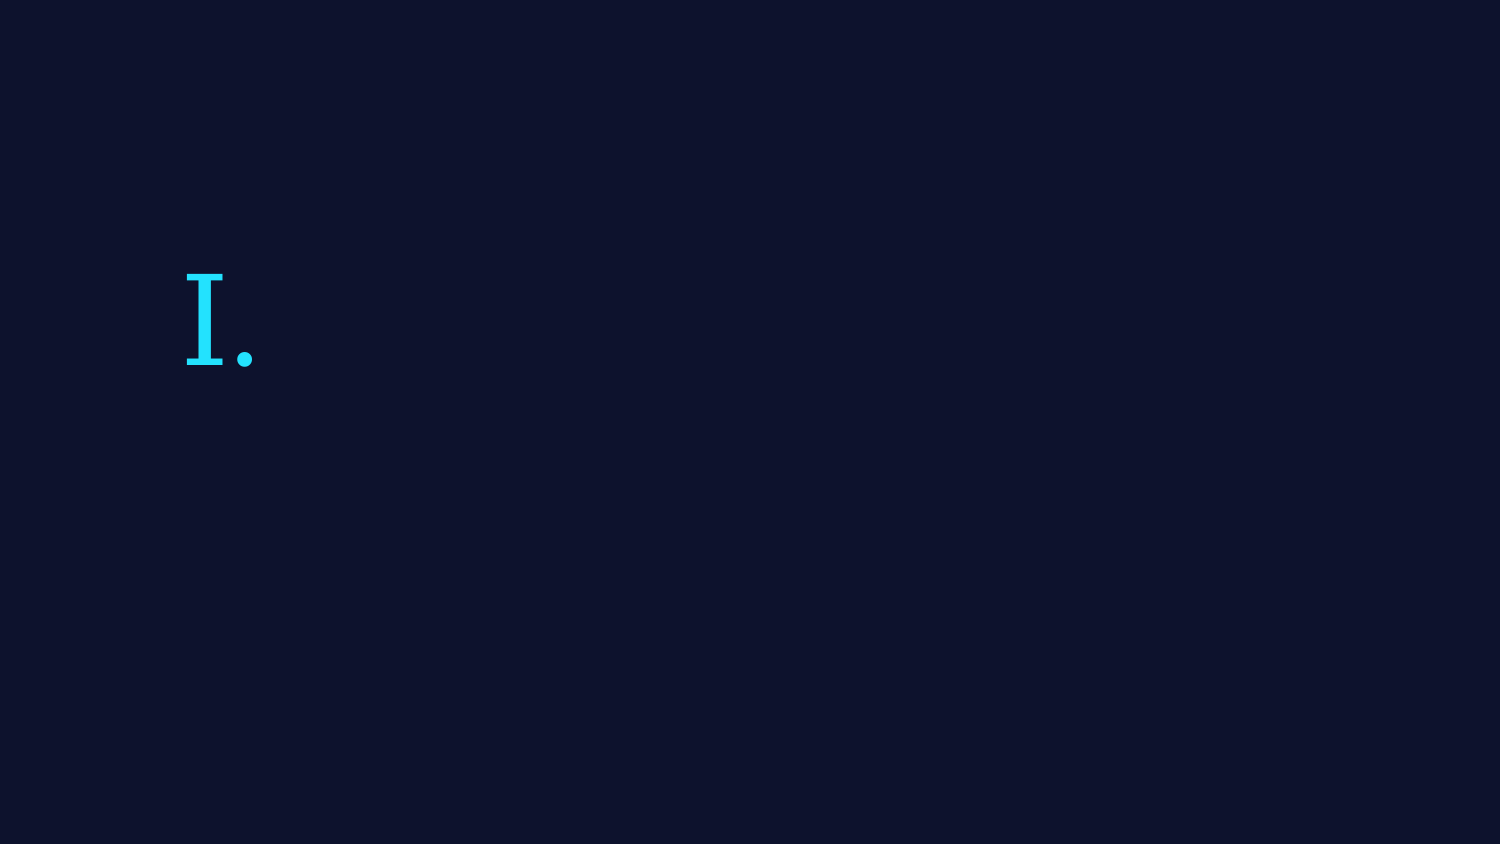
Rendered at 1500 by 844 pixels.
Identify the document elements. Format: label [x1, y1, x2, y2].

text_box [171, 233, 933, 500]
